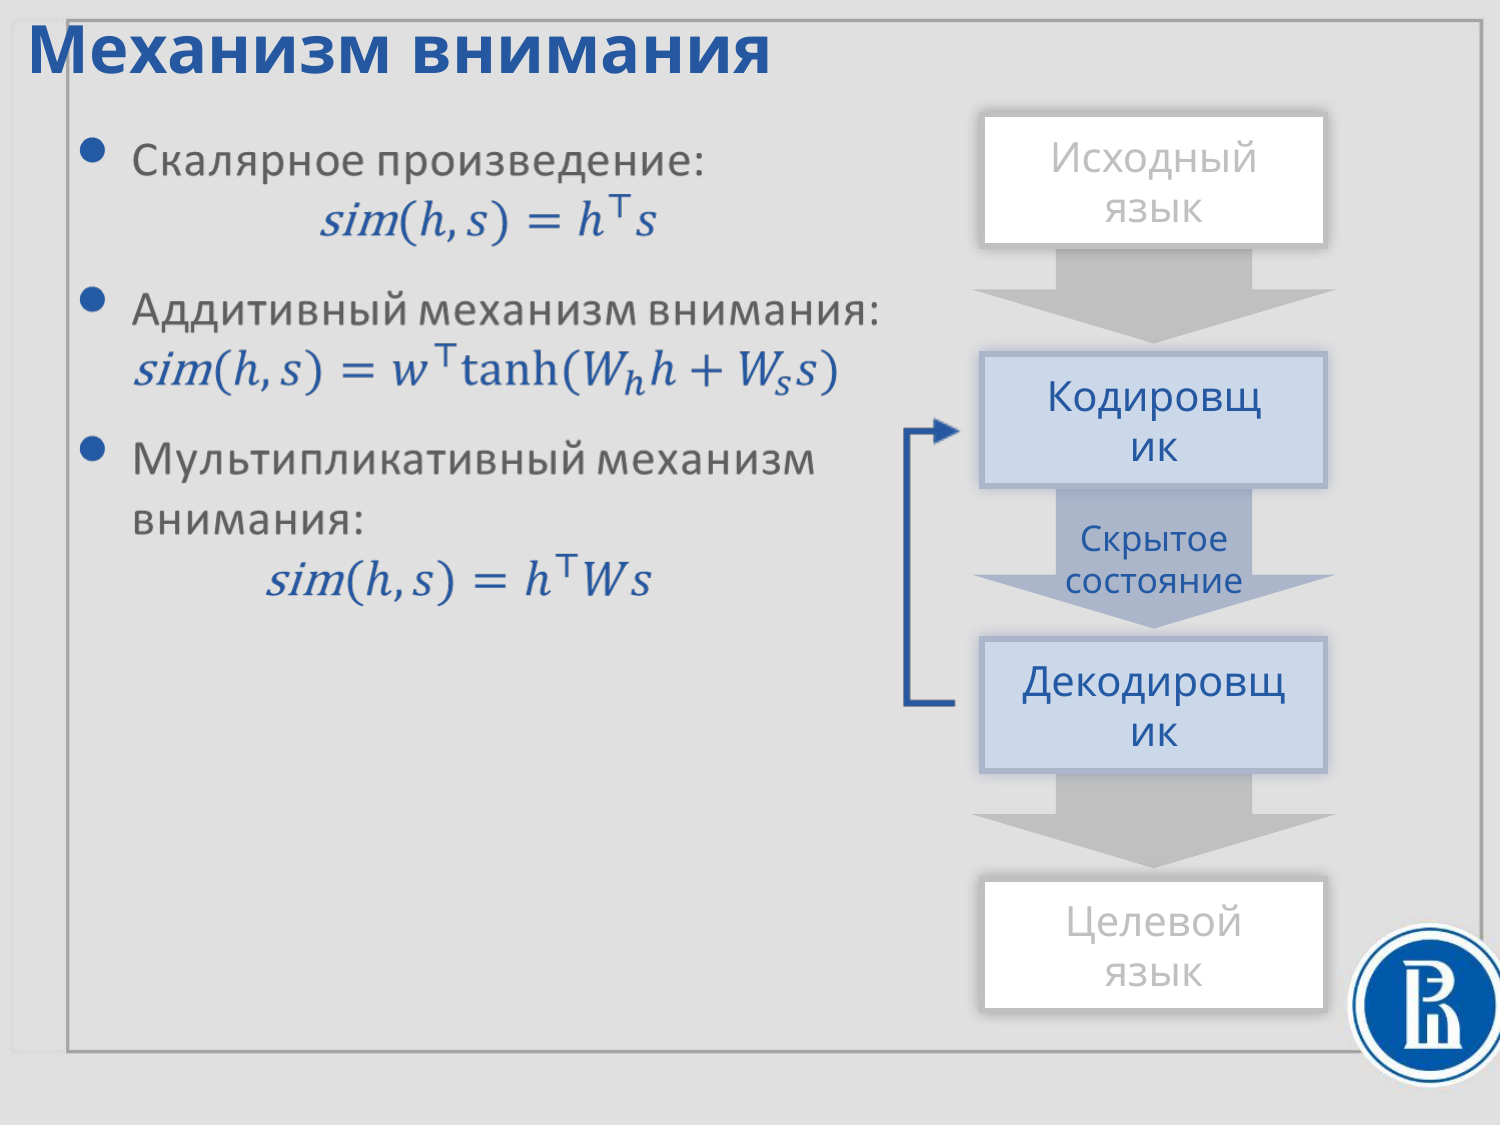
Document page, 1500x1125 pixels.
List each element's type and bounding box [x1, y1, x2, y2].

text_box [0, 0, 1500, 98]
text_box [68, 124, 908, 616]
text_box [971, 774, 1337, 869]
text_box [981, 638, 1326, 772]
text_box [971, 489, 1337, 629]
text_box [982, 878, 1326, 1011]
text_box [981, 114, 1326, 247]
text_box [981, 353, 1326, 487]
picture [0, 98, 1500, 1125]
text_box [971, 249, 1337, 344]
